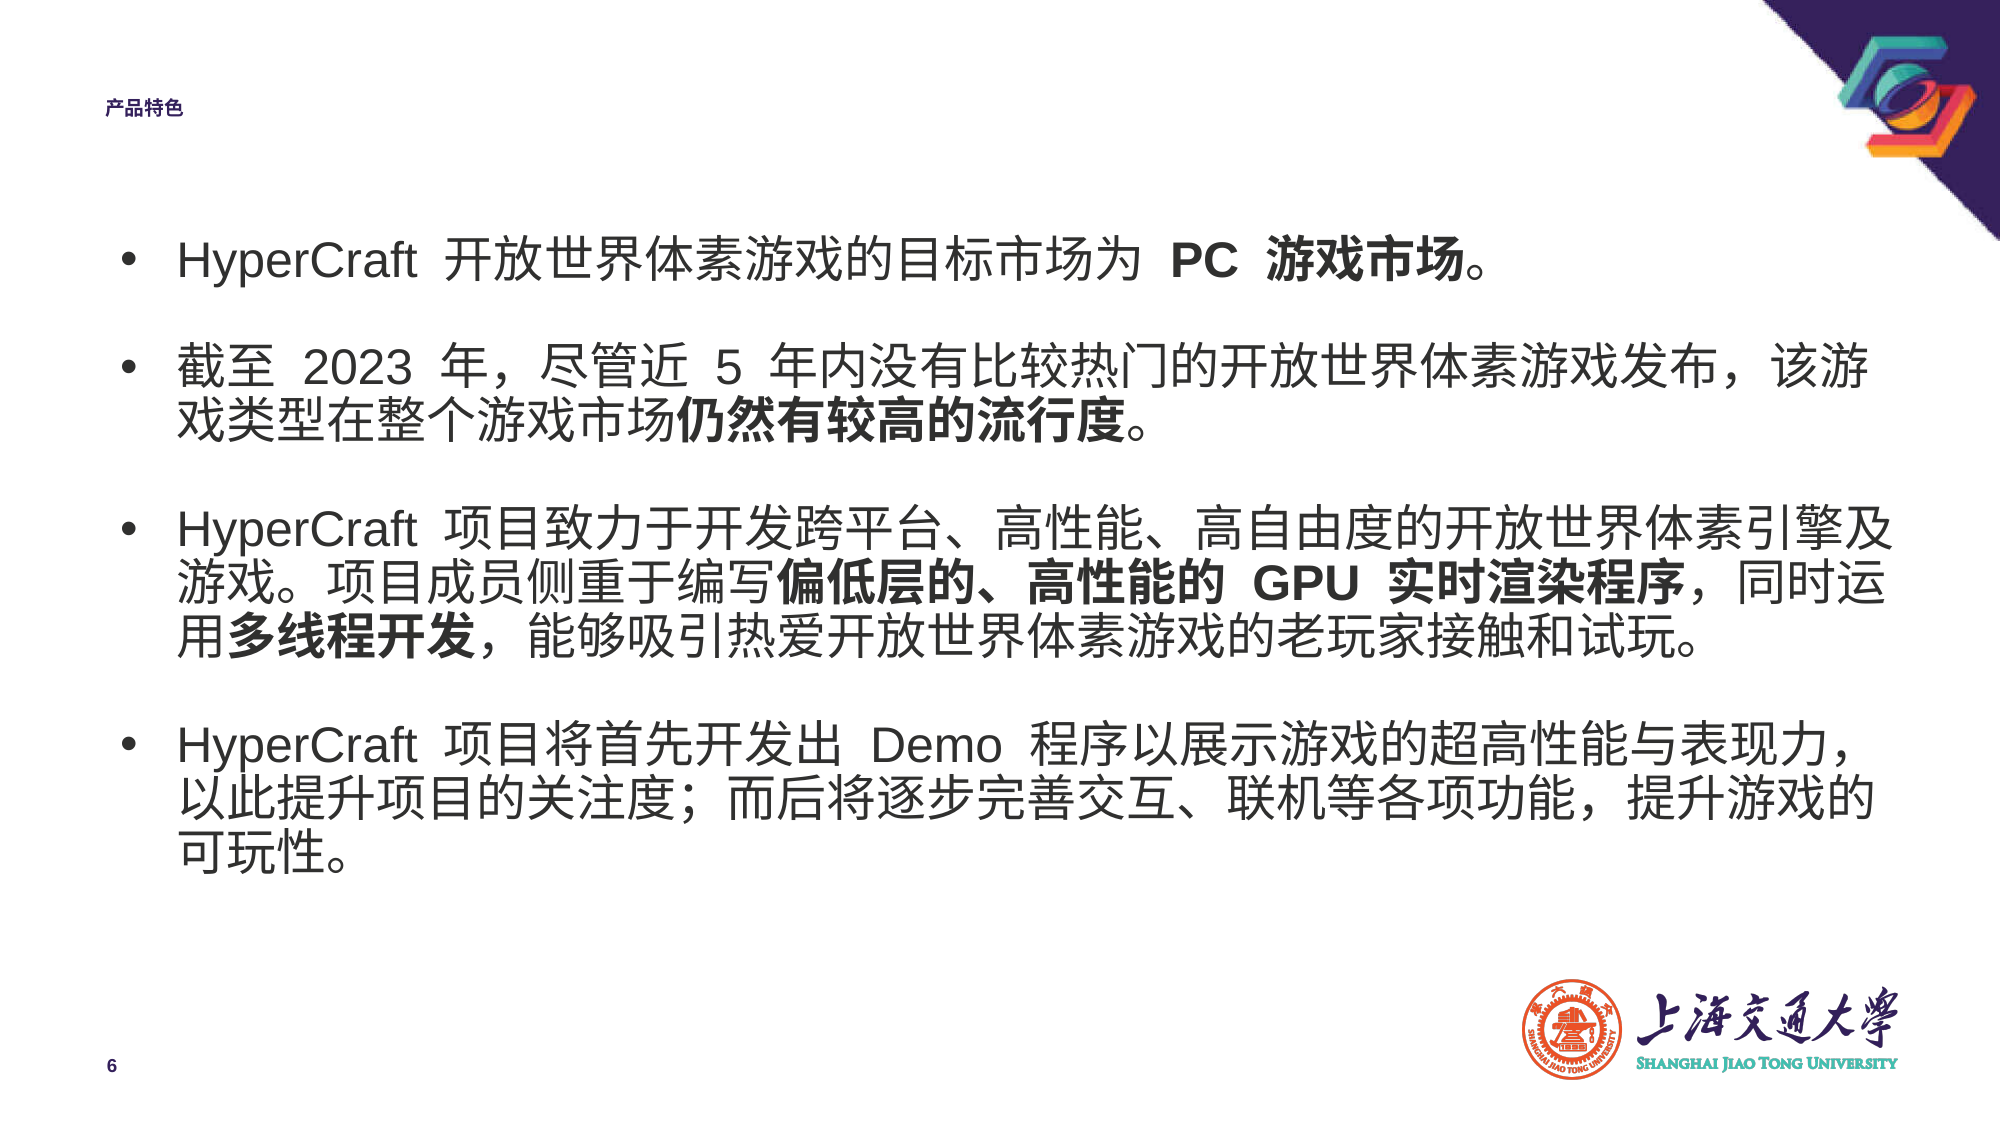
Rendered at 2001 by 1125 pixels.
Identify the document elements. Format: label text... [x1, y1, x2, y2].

list HyperCraft 开放世界体素游戏的目标市场为 PC 游戏市场。 截至 2023 年，尽管近 5 年内没有比较热门的开放世界体素游戏发布，该游戏类型在整个游戏市场仍然有较高的流行度。 HyperCraft 项目致力于开发跨平台、高性能、高自由度的开放世界体素引擎及游戏。项目成员侧重于编写偏低层的、高性能的 GPU 实时渲染程序，同时运用多线程开发，能够吸引热爱开放世界体素游戏的老玩家接触和试玩。 HyperCraft 项目将首先开发出 Demo 程序以展示游戏的超高性能与表现力，以此提升项目的关注度；而后将逐步完善交互、联机等各项功能，提升游戏的可玩性。 [105, 226, 1913, 952]
title 产品特色 [105, 23, 1749, 195]
picture [1, 0, 2000, 1125]
slide_number 6 [106, 1034, 179, 1095]
